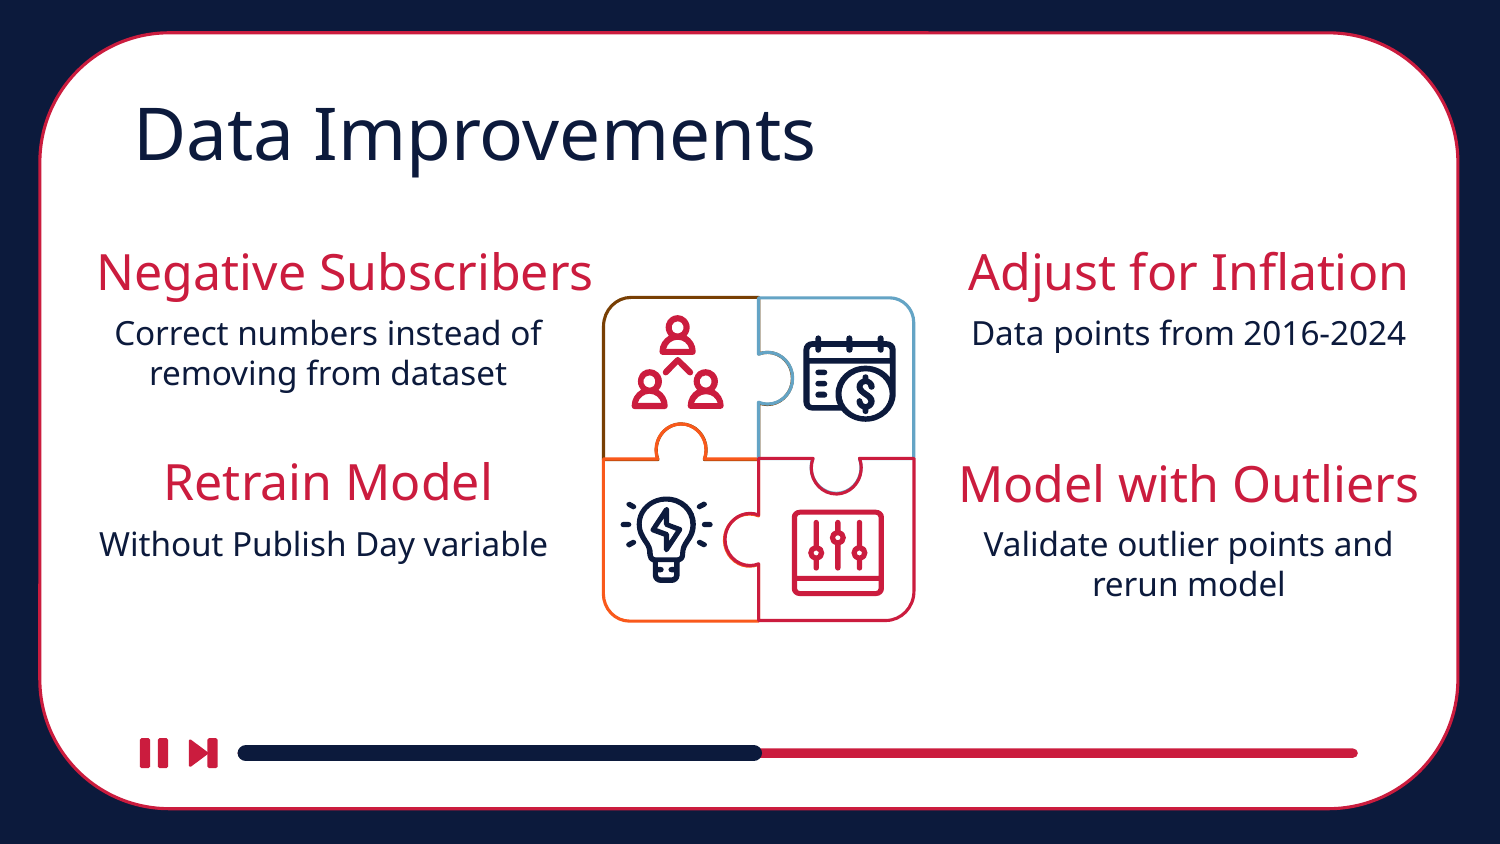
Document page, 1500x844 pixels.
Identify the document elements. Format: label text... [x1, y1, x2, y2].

subtitle Adjust for Inflation [939, 253, 1439, 316]
subtitle Without Publish Day variable [79, 508, 578, 666]
subtitle Retrain Model [79, 463, 578, 508]
subtitle Validate outlier points and rerun model [939, 508, 1439, 666]
title Data Improvements [118, 72, 938, 167]
subtitle Negative Subscribers [44, 253, 647, 316]
subtitle Model with Outliers [919, 465, 1473, 528]
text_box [603, 297, 915, 622]
subtitle Data points from 2016-2024 [939, 316, 1439, 455]
subtitle Correct numbers instead of removing from dataset [79, 297, 578, 455]
